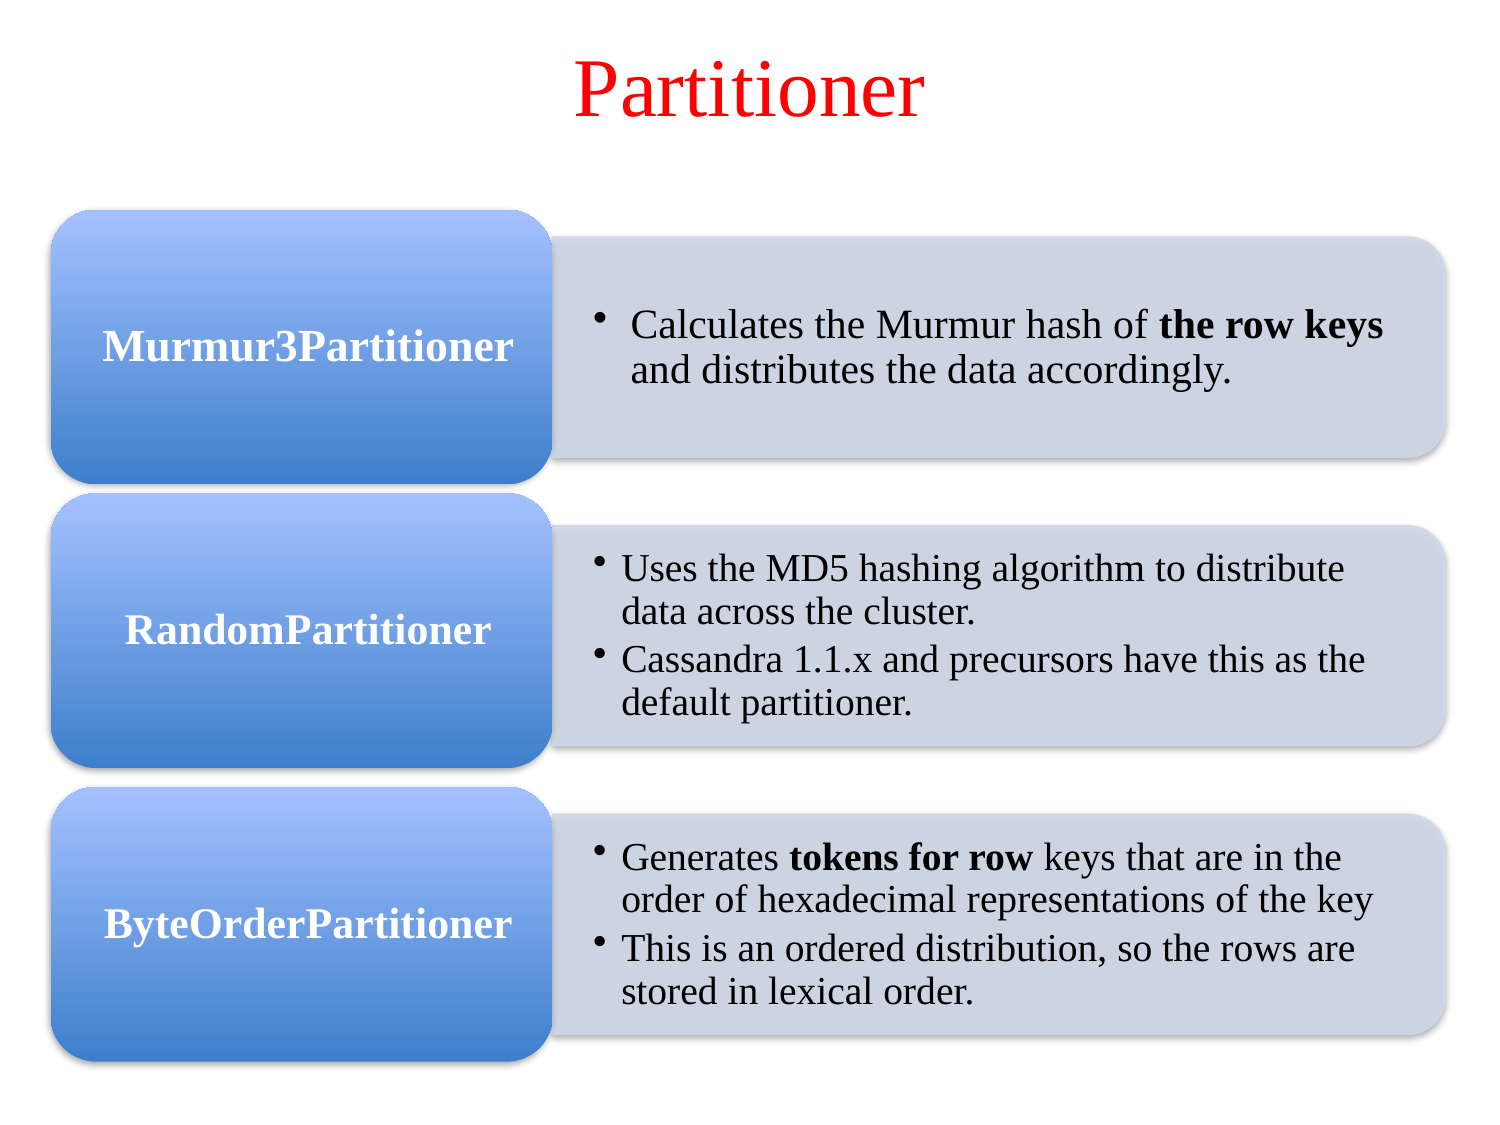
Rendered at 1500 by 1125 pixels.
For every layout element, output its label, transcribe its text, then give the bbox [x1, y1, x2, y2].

title Partitioner [75, 17, 1425, 149]
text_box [50, 209, 1446, 1063]
